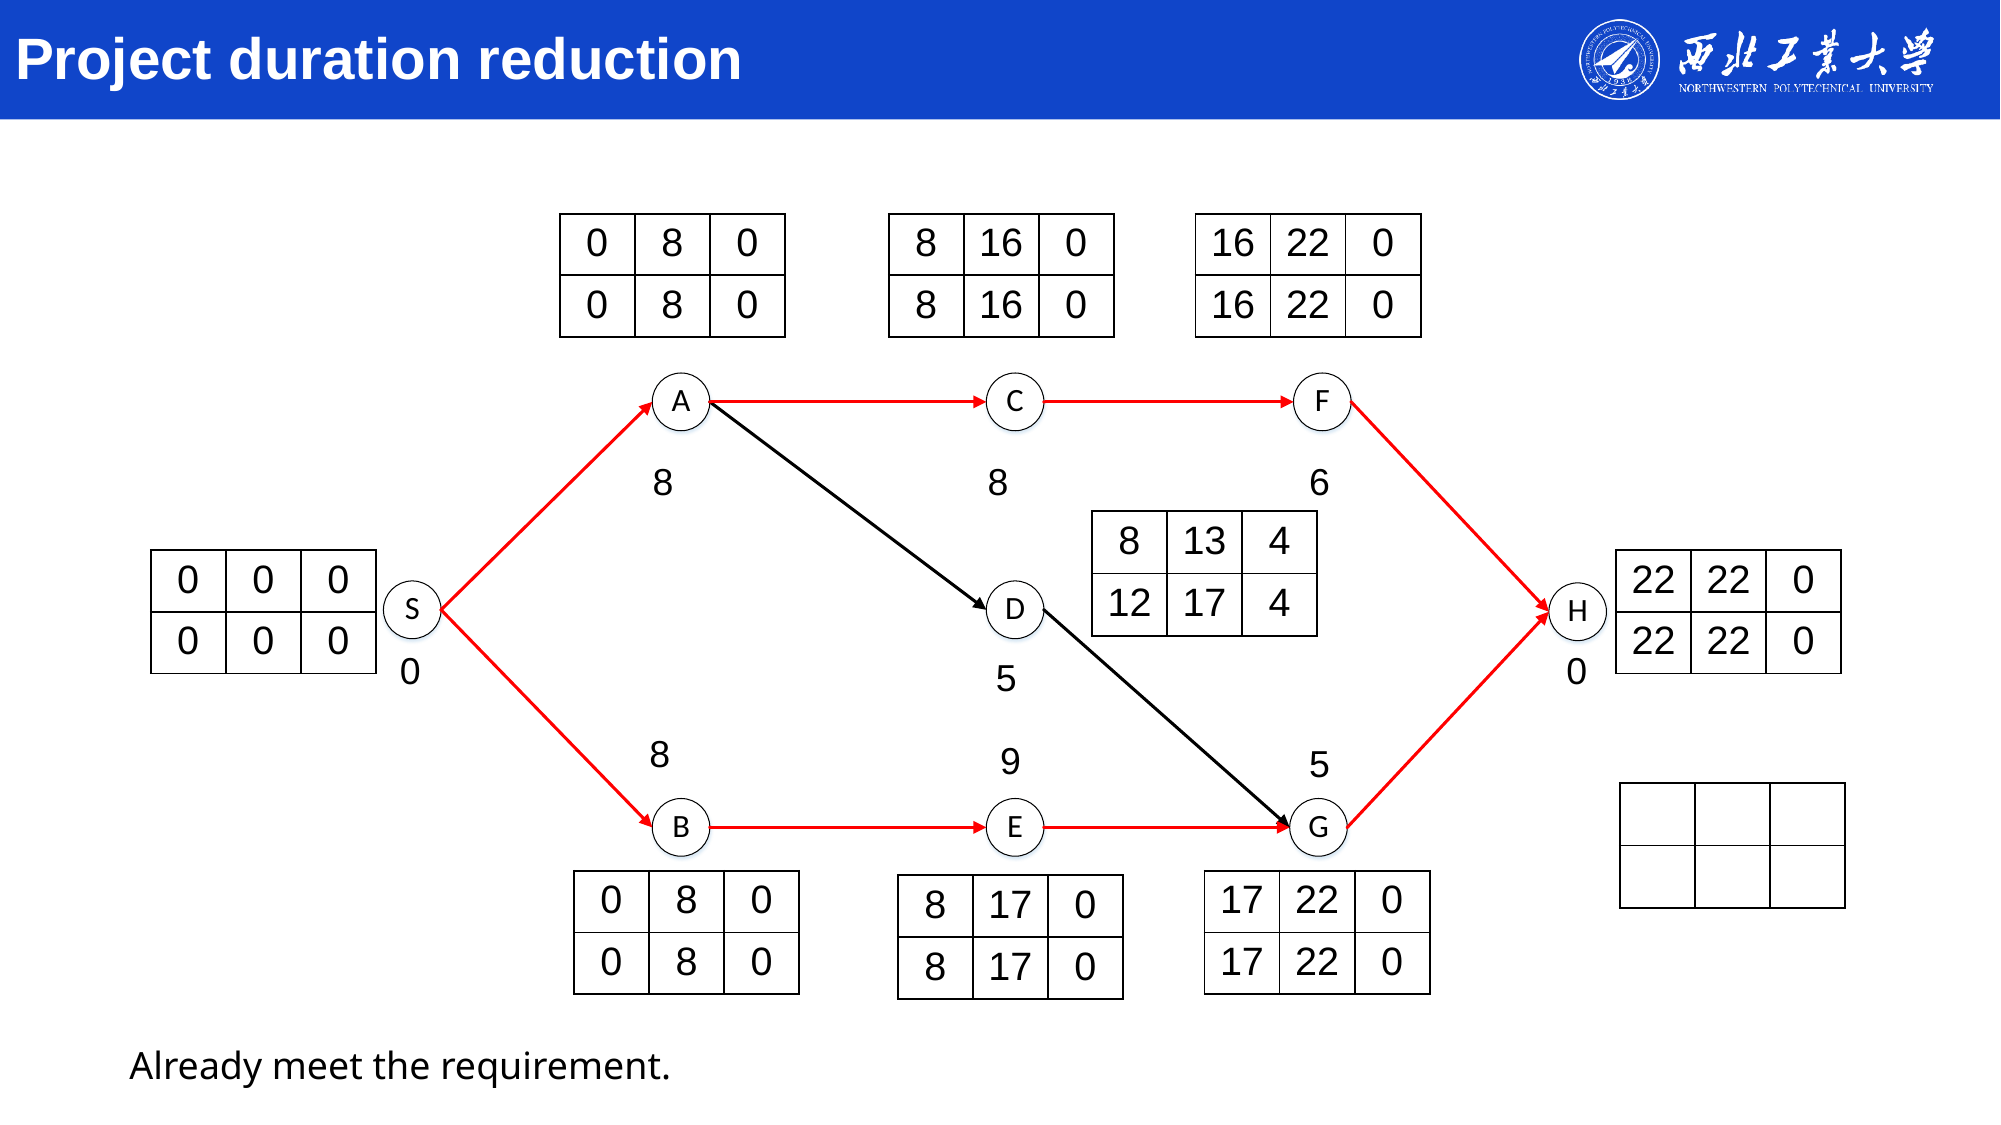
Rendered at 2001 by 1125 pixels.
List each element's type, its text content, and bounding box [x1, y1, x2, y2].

table_cell 8 [890, 276, 963, 336]
table_cell 17 [1205, 933, 1279, 993]
table_cell 0 [1049, 938, 1122, 998]
table_header 8 [636, 215, 709, 274]
table_header 0 [575, 872, 648, 932]
title Project duration reduction [0, 19, 1539, 102]
table_cell 22 [1692, 613, 1765, 673]
table_header 0 [302, 551, 375, 611]
table_cell 22 [1271, 276, 1345, 336]
table_cell 8 [899, 938, 972, 998]
table_cell 0 [1040, 276, 1113, 336]
table_header 0 [227, 551, 300, 611]
table_cell 0 [575, 933, 648, 993]
table_cell 0 [227, 613, 300, 673]
table_cell 0 [561, 276, 634, 336]
table_header 22 [1271, 215, 1345, 274]
table_header 0 [1356, 872, 1429, 932]
table_cell 22 [1280, 933, 1354, 993]
table_header 0 [152, 551, 225, 611]
table_header 0 [1040, 215, 1113, 274]
table_header 0 [1346, 215, 1420, 274]
table_header 0 [711, 215, 784, 274]
table_cell 16 [1196, 276, 1270, 336]
table_header 0 [1049, 876, 1122, 936]
table_header 17 [974, 876, 1047, 936]
table_cell 0 [1346, 276, 1420, 336]
table_cell 17 [974, 938, 1047, 998]
table_cell 0 [152, 613, 225, 673]
table_header 8 [890, 215, 963, 274]
picture [1679, 27, 1934, 92]
table_header 22 [1692, 551, 1765, 611]
table_header 0 [725, 872, 798, 932]
table_header 0 [561, 215, 634, 274]
picture [377, 369, 1612, 864]
table_cell 0 [302, 613, 375, 673]
table_header 0 [1767, 551, 1840, 611]
table_cell 0 [1356, 933, 1429, 993]
table_cell 0 [1767, 613, 1840, 673]
table_header 17 [1205, 872, 1279, 932]
picture [1579, 19, 1660, 100]
table_header 8 [650, 872, 723, 932]
table_header 16 [1196, 215, 1270, 274]
text_box Already meet the requirement. [114, 1011, 687, 1095]
table_cell 22 [1617, 613, 1690, 673]
table_cell 16 [965, 276, 1038, 336]
table_header 22 [1617, 551, 1690, 611]
table_header 22 [1280, 872, 1354, 932]
table_cell 8 [650, 933, 723, 993]
table_cell 0 [711, 276, 784, 336]
table_cell 8 [636, 276, 709, 336]
table_header 8 [899, 876, 972, 936]
table_cell 0 [725, 933, 798, 993]
text_box 0 [1612, 640, 1650, 700]
table_header 16 [965, 215, 1038, 274]
